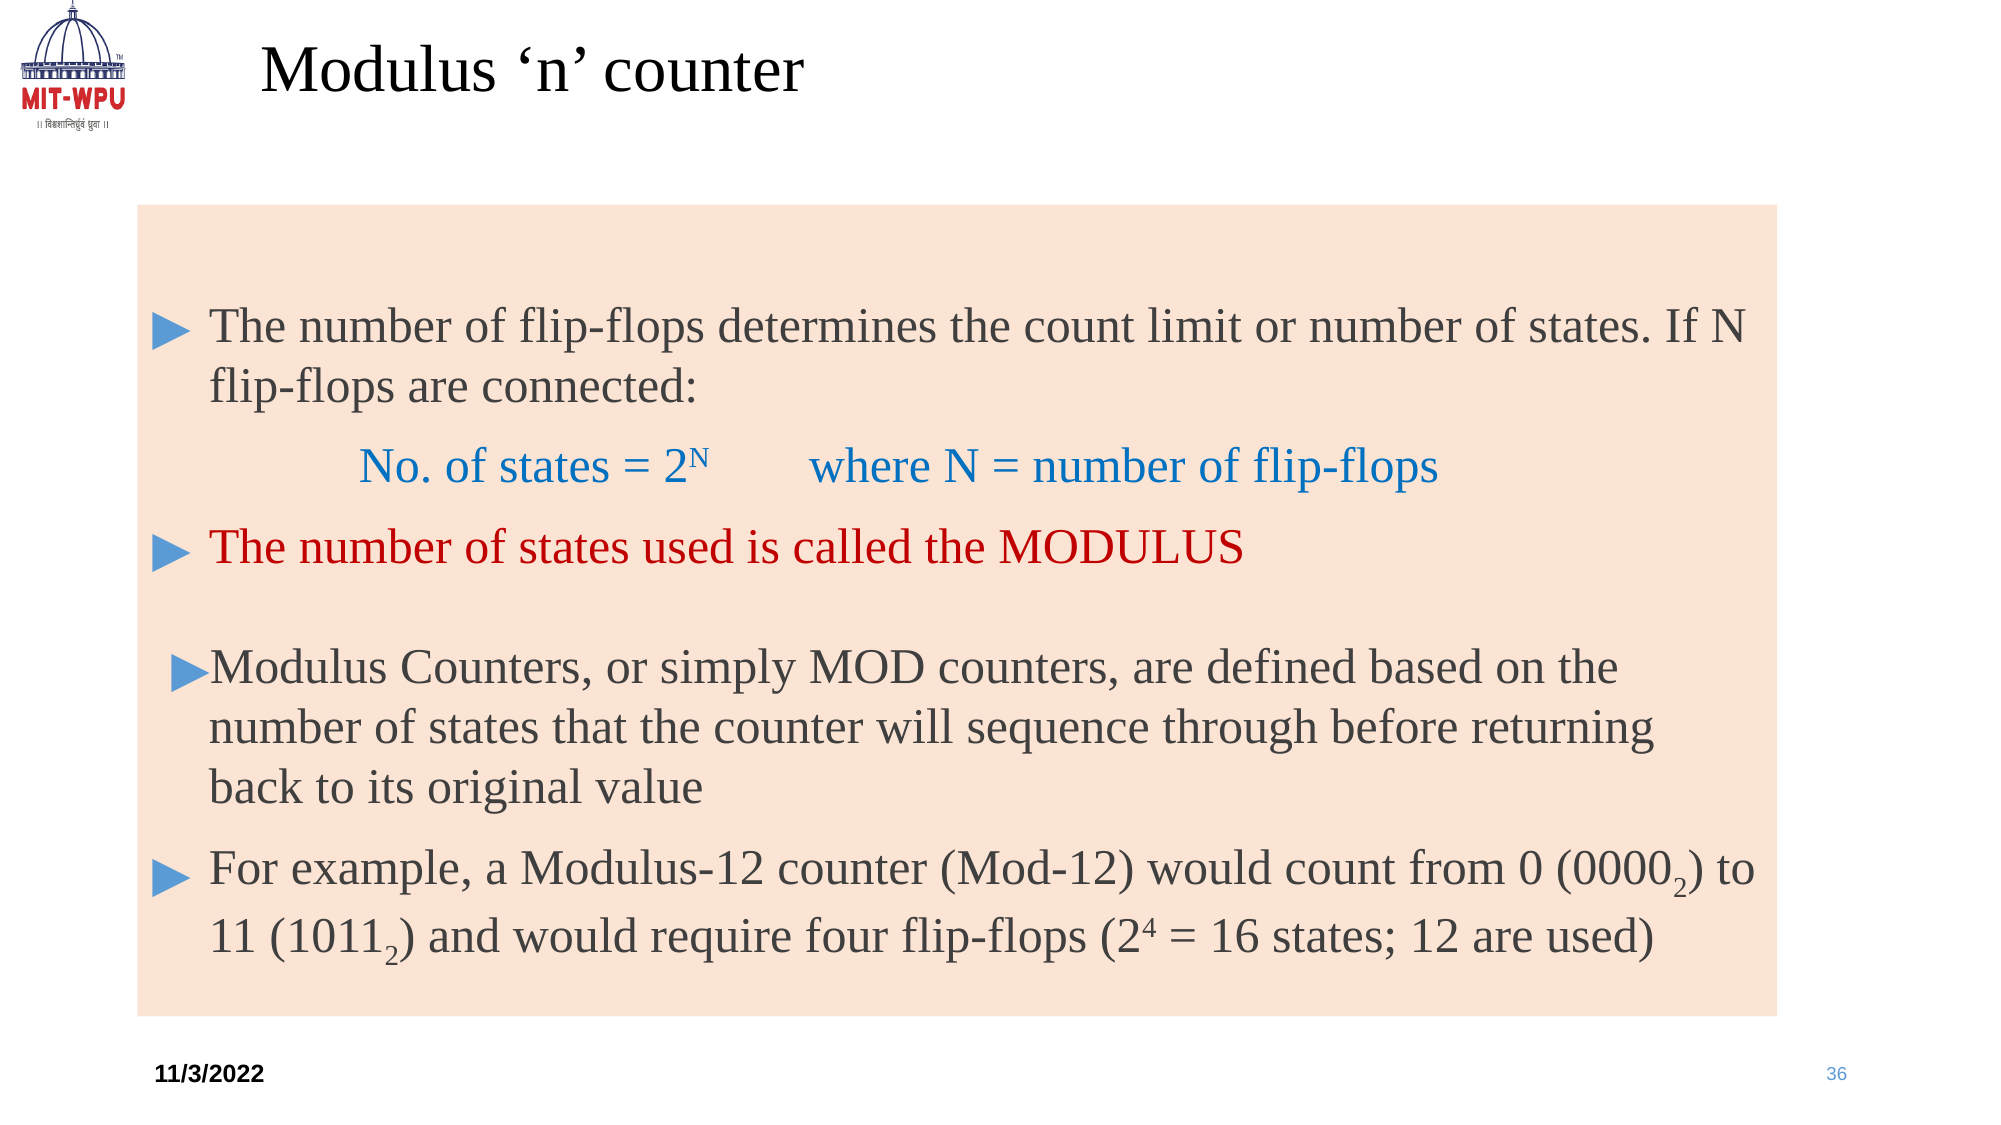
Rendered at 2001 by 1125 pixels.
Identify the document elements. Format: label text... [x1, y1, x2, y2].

title Modulus ‘n’ counter [245, 26, 1565, 106]
picture [19, 0, 138, 132]
list The number of flip-flops determines the count limit or number of states. If N flip-flops are connected: No. of states = 2N where N = number of flip-flops The number of states used is called the MODULUS Modulus Counters, or simply MOD counters, are defined based on the number of states that the counter will sequence through before returning back to its original value For example, a Modulus-12 counter (Mod-12) would count from 0 (00002) to 11 (10112) and would require four flip-flops (24 = 16 states; 12 are used) [137, 204, 1778, 1017]
slide_number ‹#› [1412, 1042, 1863, 1103]
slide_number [137, 1042, 280, 1103]
